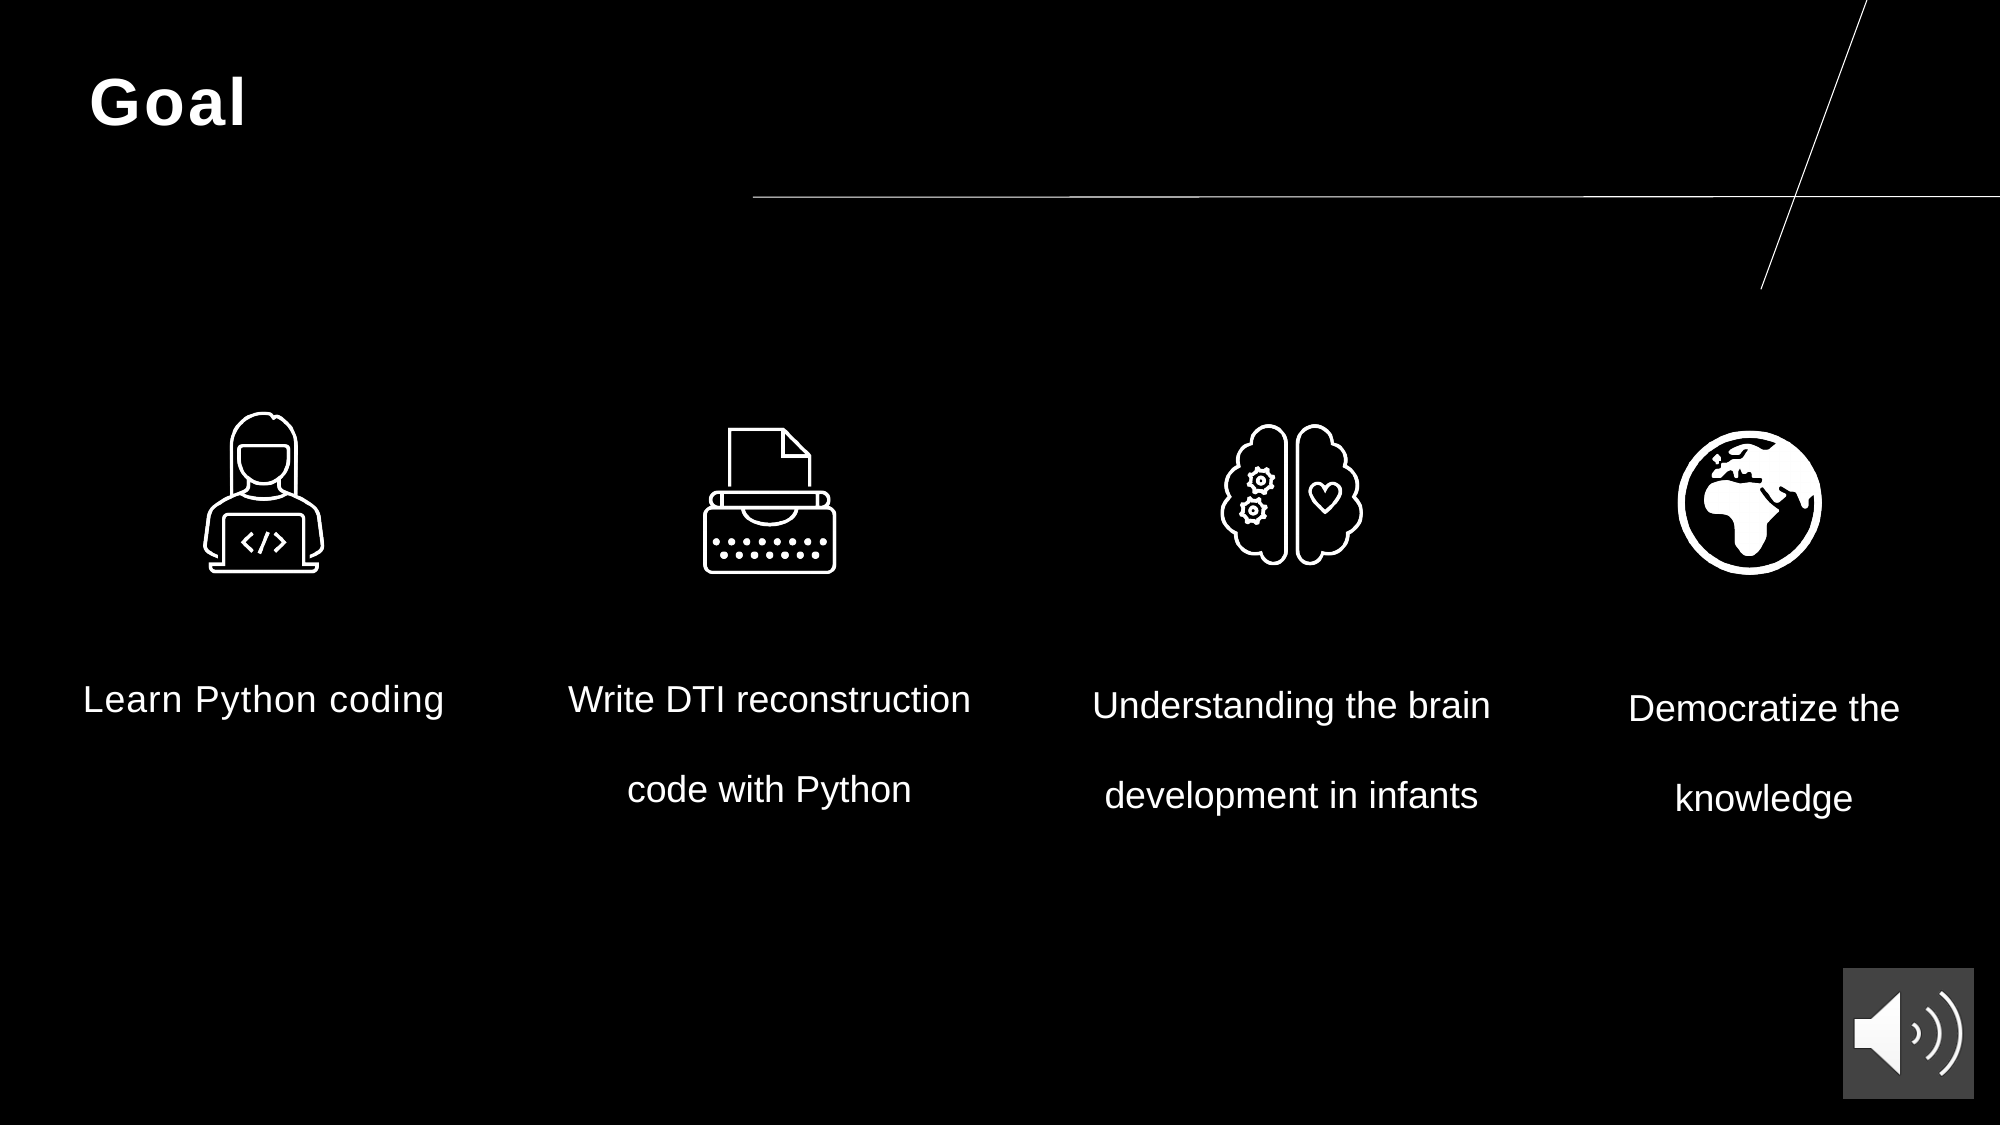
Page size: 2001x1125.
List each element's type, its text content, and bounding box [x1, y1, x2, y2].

picture [678, 409, 861, 592]
picture [1658, 411, 1841, 594]
text_box Learn Python coding [58, 622, 469, 815]
text_box Understanding the brain development in infants [1004, 628, 1579, 824]
title Goal [74, 22, 288, 148]
text_box [1531, 696, 1942, 889]
text_box Write DTI reconstruction code with Python [550, 623, 990, 818]
picture [172, 394, 355, 577]
text_box Democratize the knowledge [1544, 631, 1984, 827]
picture [1841, 966, 1975, 1100]
slide_number 4 [1451, 1042, 1902, 1103]
picture [1200, 403, 1383, 586]
